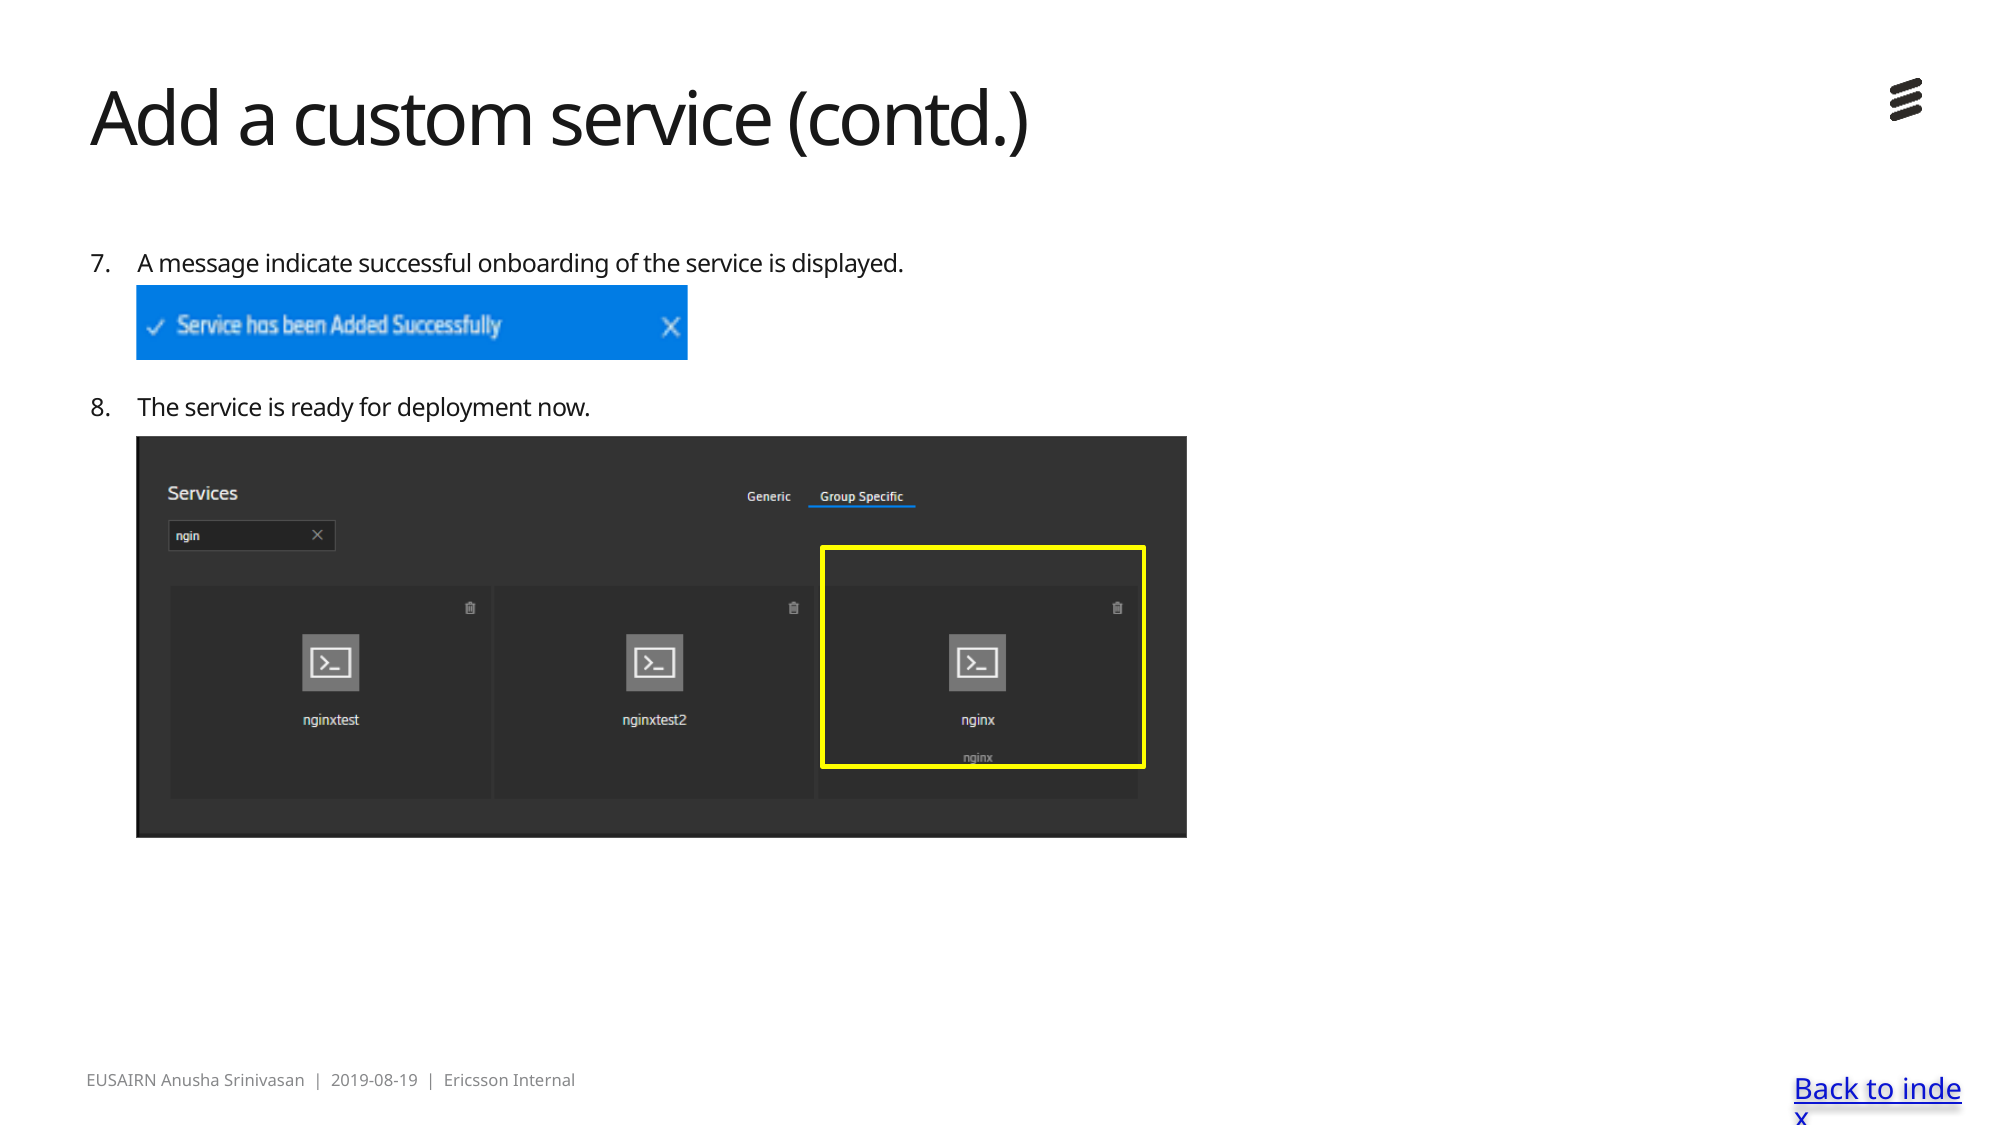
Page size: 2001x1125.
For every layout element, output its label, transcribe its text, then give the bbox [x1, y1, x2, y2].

list A message indicate successful onboarding of the service is displayed. The service is ready for deployment now. [78, 240, 1922, 1070]
picture [136, 436, 1187, 838]
title Add a custom service (contd.) [78, 77, 1759, 164]
picture [136, 285, 688, 360]
text_box Back to index [1781, 1070, 1978, 1111]
